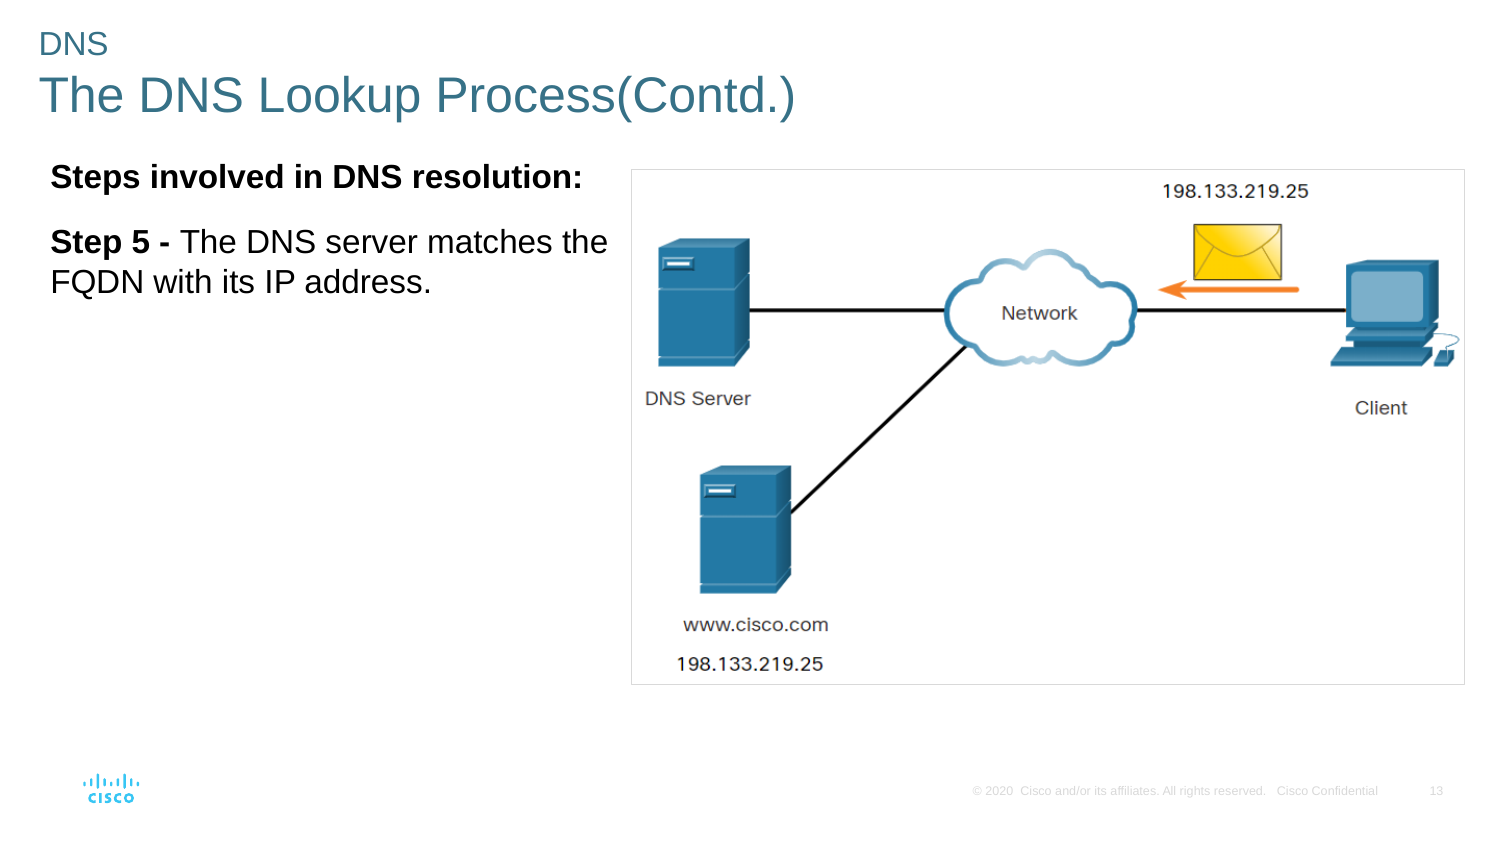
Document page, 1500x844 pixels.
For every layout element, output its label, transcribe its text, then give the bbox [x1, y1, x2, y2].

picture [631, 169, 1465, 685]
list Steps involved in DNS resolution: Step 5 - The DNS server matches the FQDN with its IP address. [35, 147, 644, 786]
text_box DNS The DNS Lookup Process(Contd.) [23, 10, 1500, 135]
